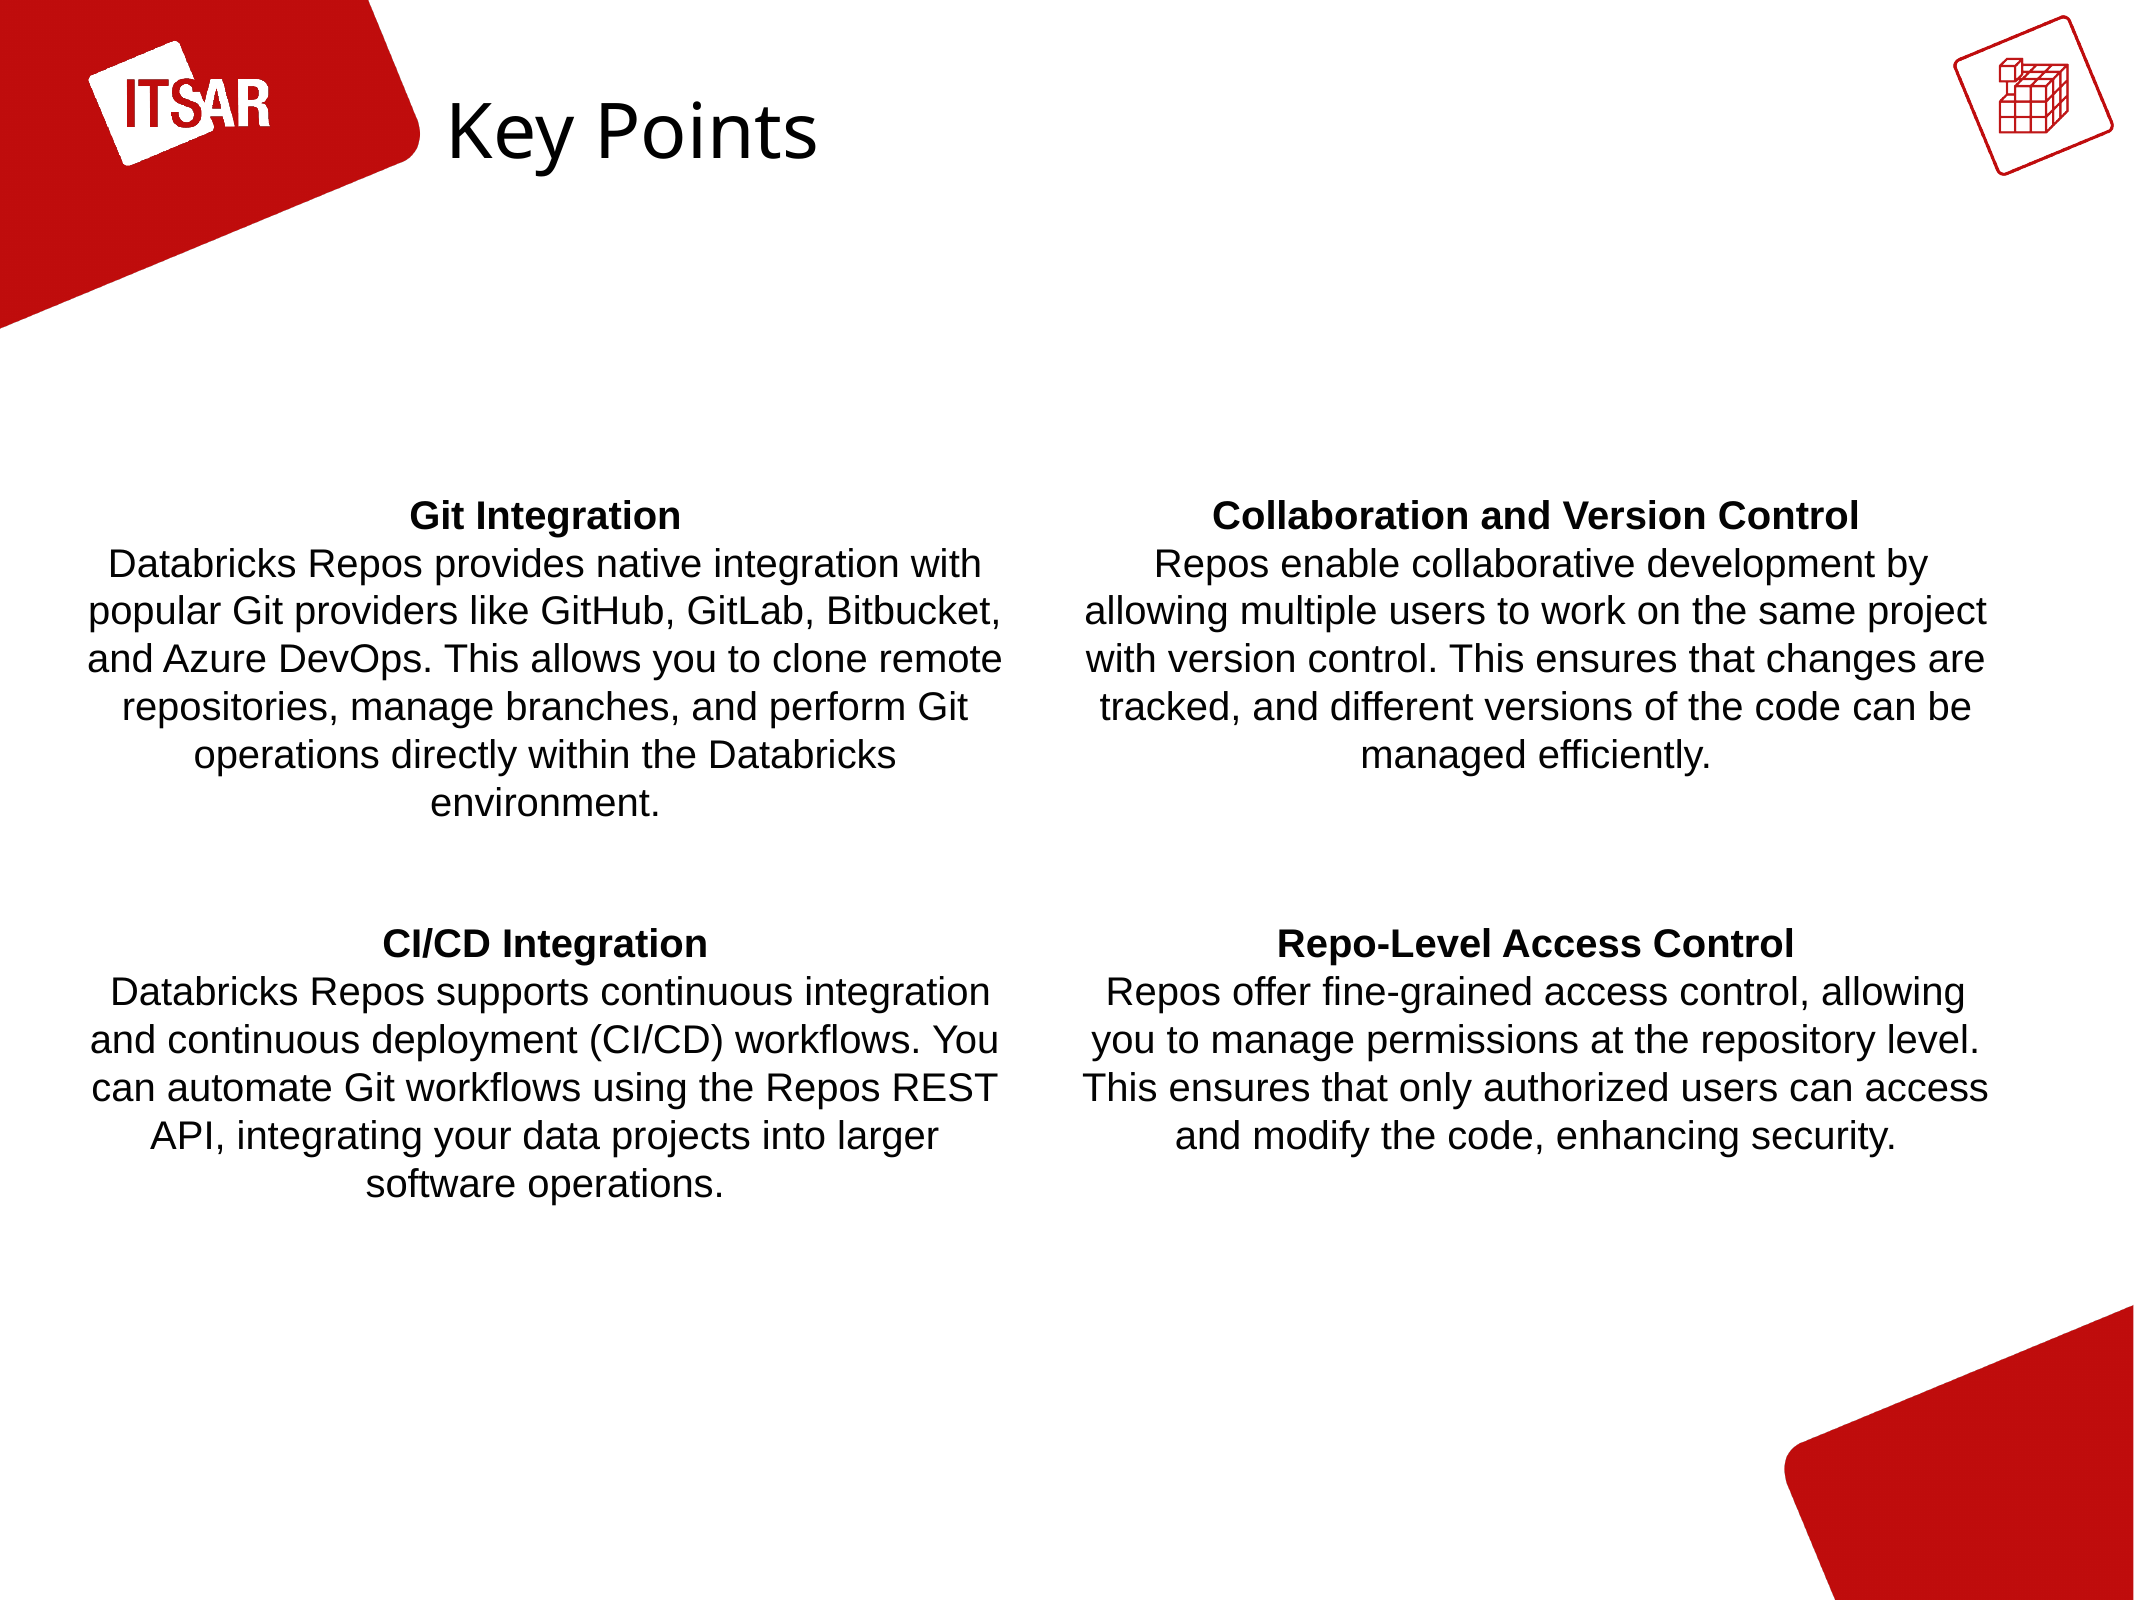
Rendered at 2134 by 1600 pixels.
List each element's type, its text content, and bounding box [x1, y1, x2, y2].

picture [0, 0, 427, 370]
picture [1953, 15, 2114, 176]
picture [1777, 1230, 2134, 1600]
text_box CI/CD Integration Databricks Repos supports continuous integration and continuous deployment (CI/CD) workflows. You can automate Git workflows using the Repos REST API, integrating your data projects into larger software operations. [73, 917, 1017, 1206]
text_box Repo-Level Access Control Repos offer fine-grained access control, allowing you to manage permissions at the repository level. This ensures that only authorized users can access and modify the code, enhancing security. [1072, 917, 2001, 1158]
text_box Collaboration and Version Control Repos enable collaborative development by allowing multiple users to work on the same project with version control. This ensures that changes are tracked, and different versions of the code can be managed efficiently. [1078, 489, 1995, 777]
title Key Points [430, 83, 930, 184]
text_box Git Integration Databricks Repos provides native integration with popular Git providers like GitHub, GitLab, Bitbucket, and Azure DevOps. This allows you to clone remote repositories, manage branches, and perform Git operations directly within the Databricks environment. [70, 489, 1019, 825]
